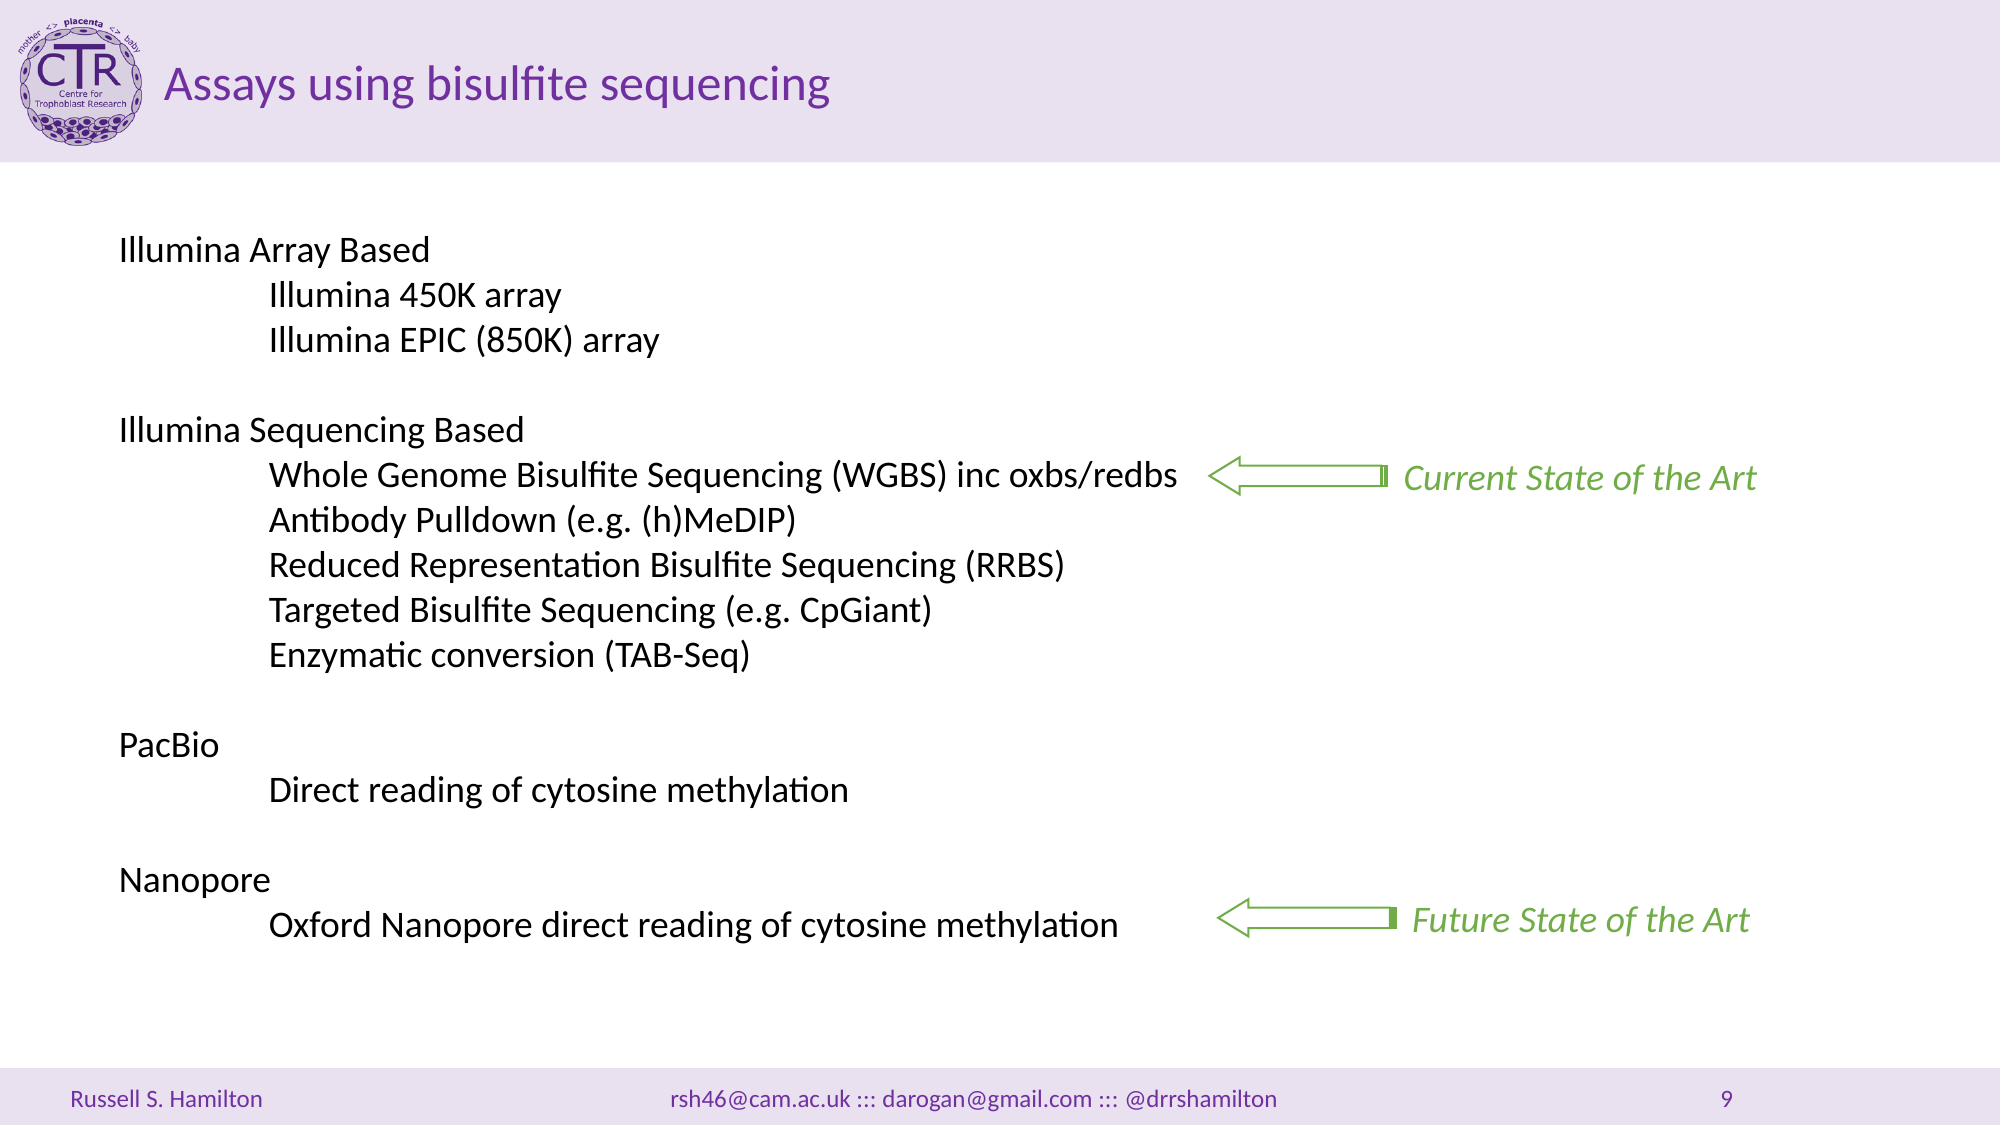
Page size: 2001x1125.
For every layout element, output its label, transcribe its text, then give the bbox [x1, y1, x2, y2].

text_box Russell S. Hamilton rsh46@cam.ac.uk ::: darogan@gmail.com ::: @drrshamilton 9 [55, 1074, 1910, 1120]
picture [11, 16, 146, 146]
text_box [0, 1067, 2000, 1125]
text_box Current State of the Art [1388, 445, 1773, 506]
text_box [0, 0, 2000, 163]
text_box Assays using bisulfite sequencing [148, 43, 846, 118]
text_box [1207, 455, 1388, 497]
text_box Future State of the Art [1397, 887, 1766, 948]
text_box Illumina Array Based Illumina 450K array Illumina EPIC (850K) array Illumina Sequencing Based Whole Genome Bisulfite Sequencing (WGBS) inc oxbs/redbs Antibody Pulldown (e.g. (h)MeDIP) Reduced Representation Bisulfite Sequencing (RRBS) Targeted Bisulfite Sequencing (e.g. CpGiant) Enzymatic conversion (TAB-Seq) PacBio Direct reading of cytosine methylation Nanopore Oxford Nanopore direct reading of cytosine methylation [104, 217, 1195, 953]
text_box [1216, 897, 1397, 939]
